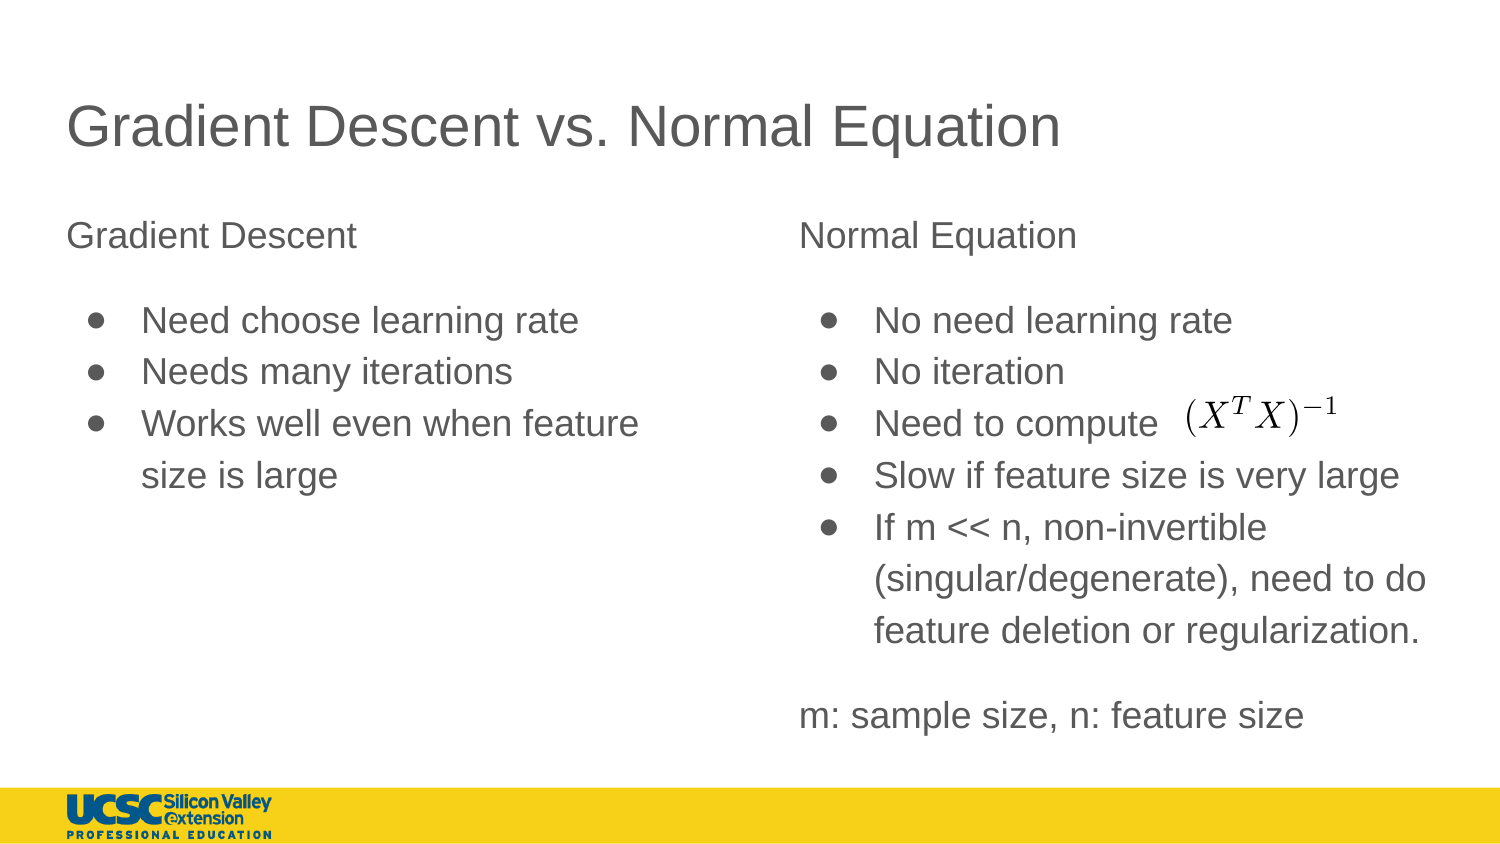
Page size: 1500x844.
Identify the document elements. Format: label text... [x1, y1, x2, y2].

picture [1187, 396, 1337, 437]
title Gradient Descent vs. Normal Equation [51, 72, 1449, 167]
list Normal Equation No need learning rate No iteration Need to compute Slow if feature size is very large If m << n, non-invertible (singular/degenerate), need to do feature deletion or regularization. m: sample size, n: feature size [784, 189, 1453, 750]
list Gradient Descent Need choose learning rate Needs many iterations Works well even when feature size is large [51, 189, 720, 750]
picture [60, 787, 277, 844]
